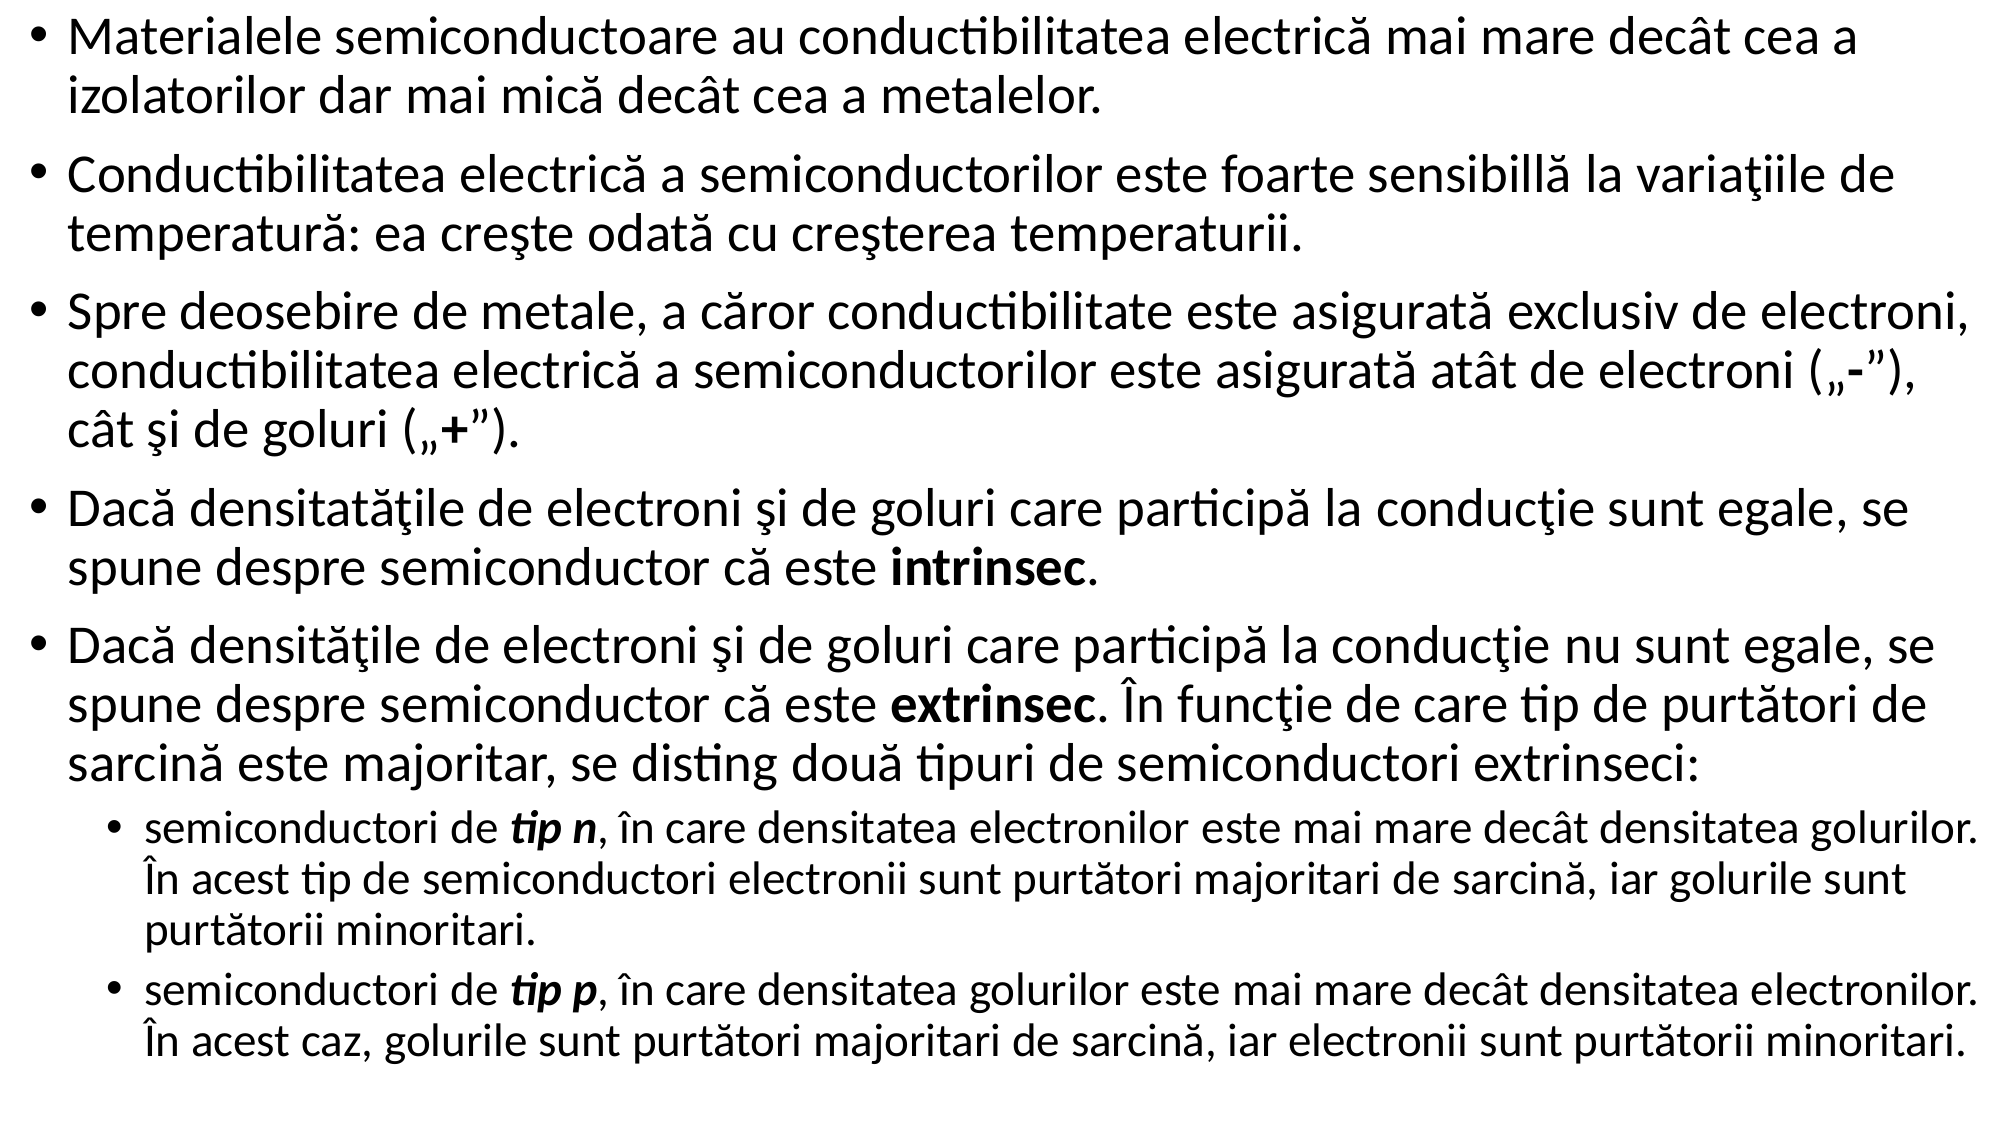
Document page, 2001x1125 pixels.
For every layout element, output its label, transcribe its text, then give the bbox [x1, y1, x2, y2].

list Materialele semiconductoare au conductibilitatea electrică mai mare decât cea a izolatorilor dar mai mică decât cea a metalelor. Conductibilitatea electrică a semiconductorilor este foarte sensibillă la variaţiile de temperatură: ea creşte odată cu creşterea temperaturii. Spre deosebire de metale, a căror conductibilitate este asigurată exclusiv de electroni, conductibilitatea electrică a semiconductorilor este asigurată atât de electroni („-”), cât şi de goluri („+”). Dacă densitatăţile de electroni şi de goluri care participă la conducţie sunt egale, se spune despre semiconductor că este intrinsec. Dacă densităţile de electroni şi de goluri care participă la conducţie nu sunt egale, se spune despre semiconductor că este extrinsec. În funcţie de care tip de purtători de sarcină este majoritar, se disting două tipuri de semiconductori extrinseci: semiconductori de tip n, în care densitatea electronilor este mai mare decât densitatea golurilor. În acest tip de semiconductori electronii sunt purtători majoritari de sarcină, iar golurile sunt purtătorii minoritari. semiconductori de tip p, în care densitatea golurilor este mai mare decât densitatea electronilor. În acest caz, golurile sunt purtători majoritari de sarcină, iar electronii sunt purtătorii minoritari. [14, 0, 2000, 1125]
